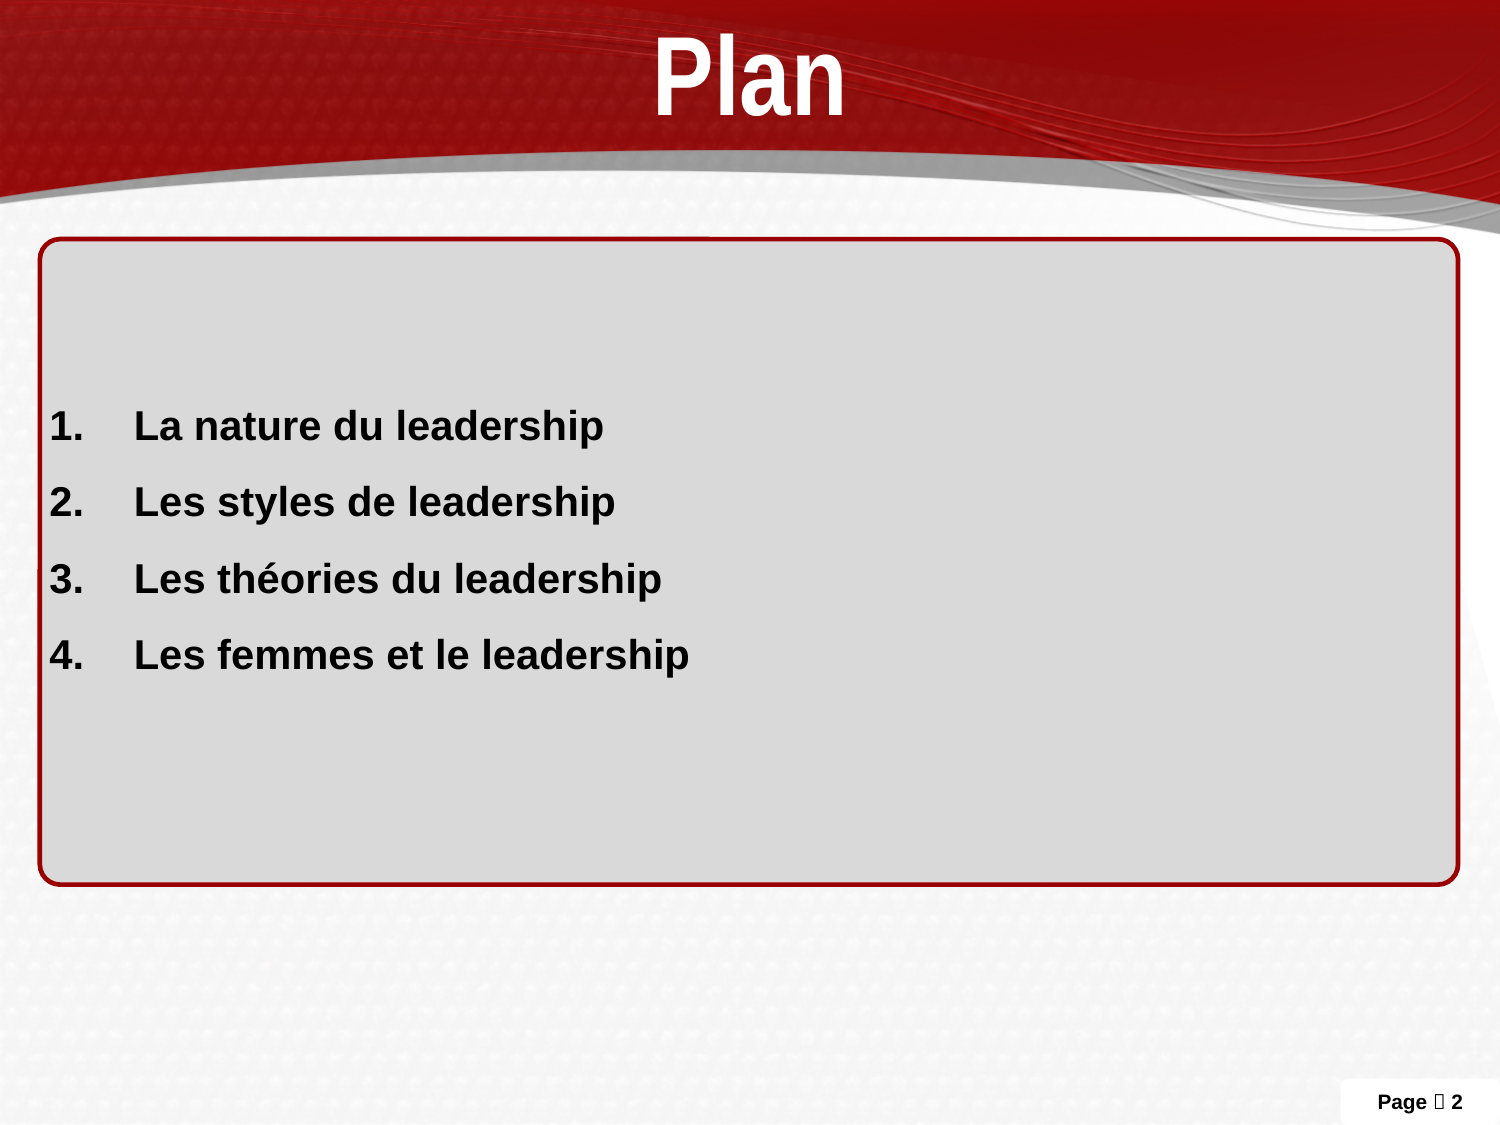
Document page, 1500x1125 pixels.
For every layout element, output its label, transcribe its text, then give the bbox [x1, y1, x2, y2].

title Plan [0, 0, 1500, 159]
picture [0, 159, 1500, 1125]
list La nature du leadership Les styles de leadership Les théories du leadership Les femmes et le leadership [49, 264, 1500, 903]
